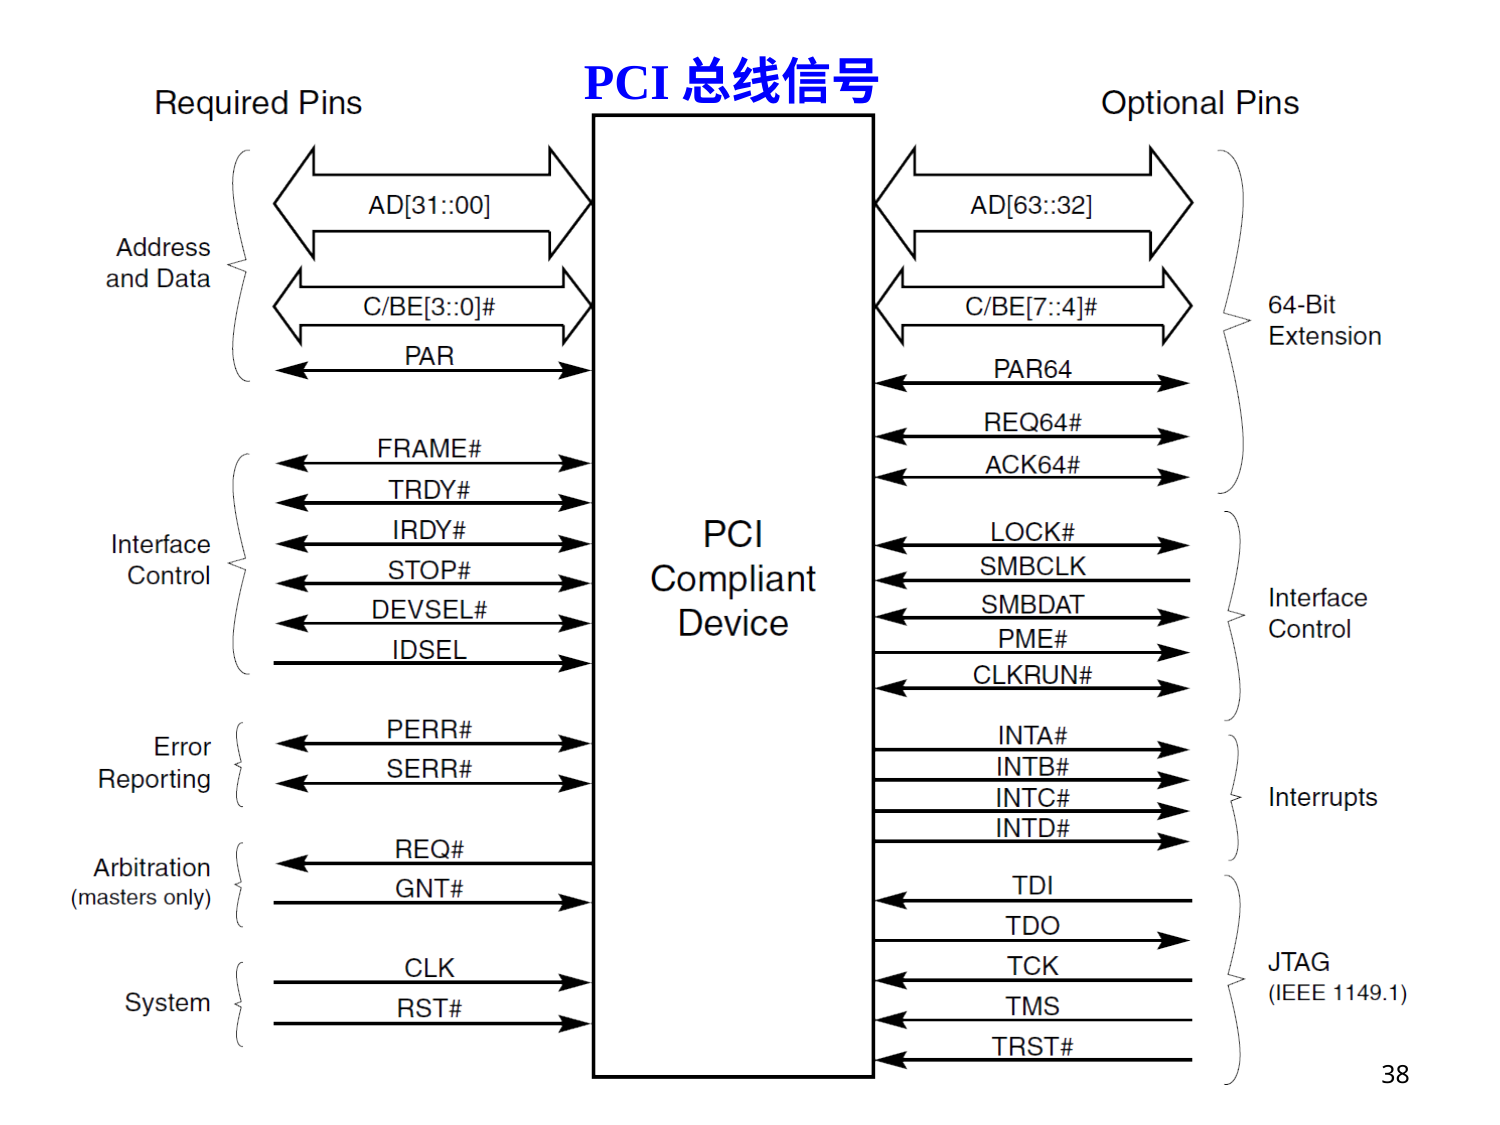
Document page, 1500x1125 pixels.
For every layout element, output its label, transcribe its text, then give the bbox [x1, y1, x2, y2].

text_box PCI总线信号 [569, 42, 897, 78]
slide_number 38 [1074, 1046, 1426, 1101]
picture [65, 80, 1412, 1090]
